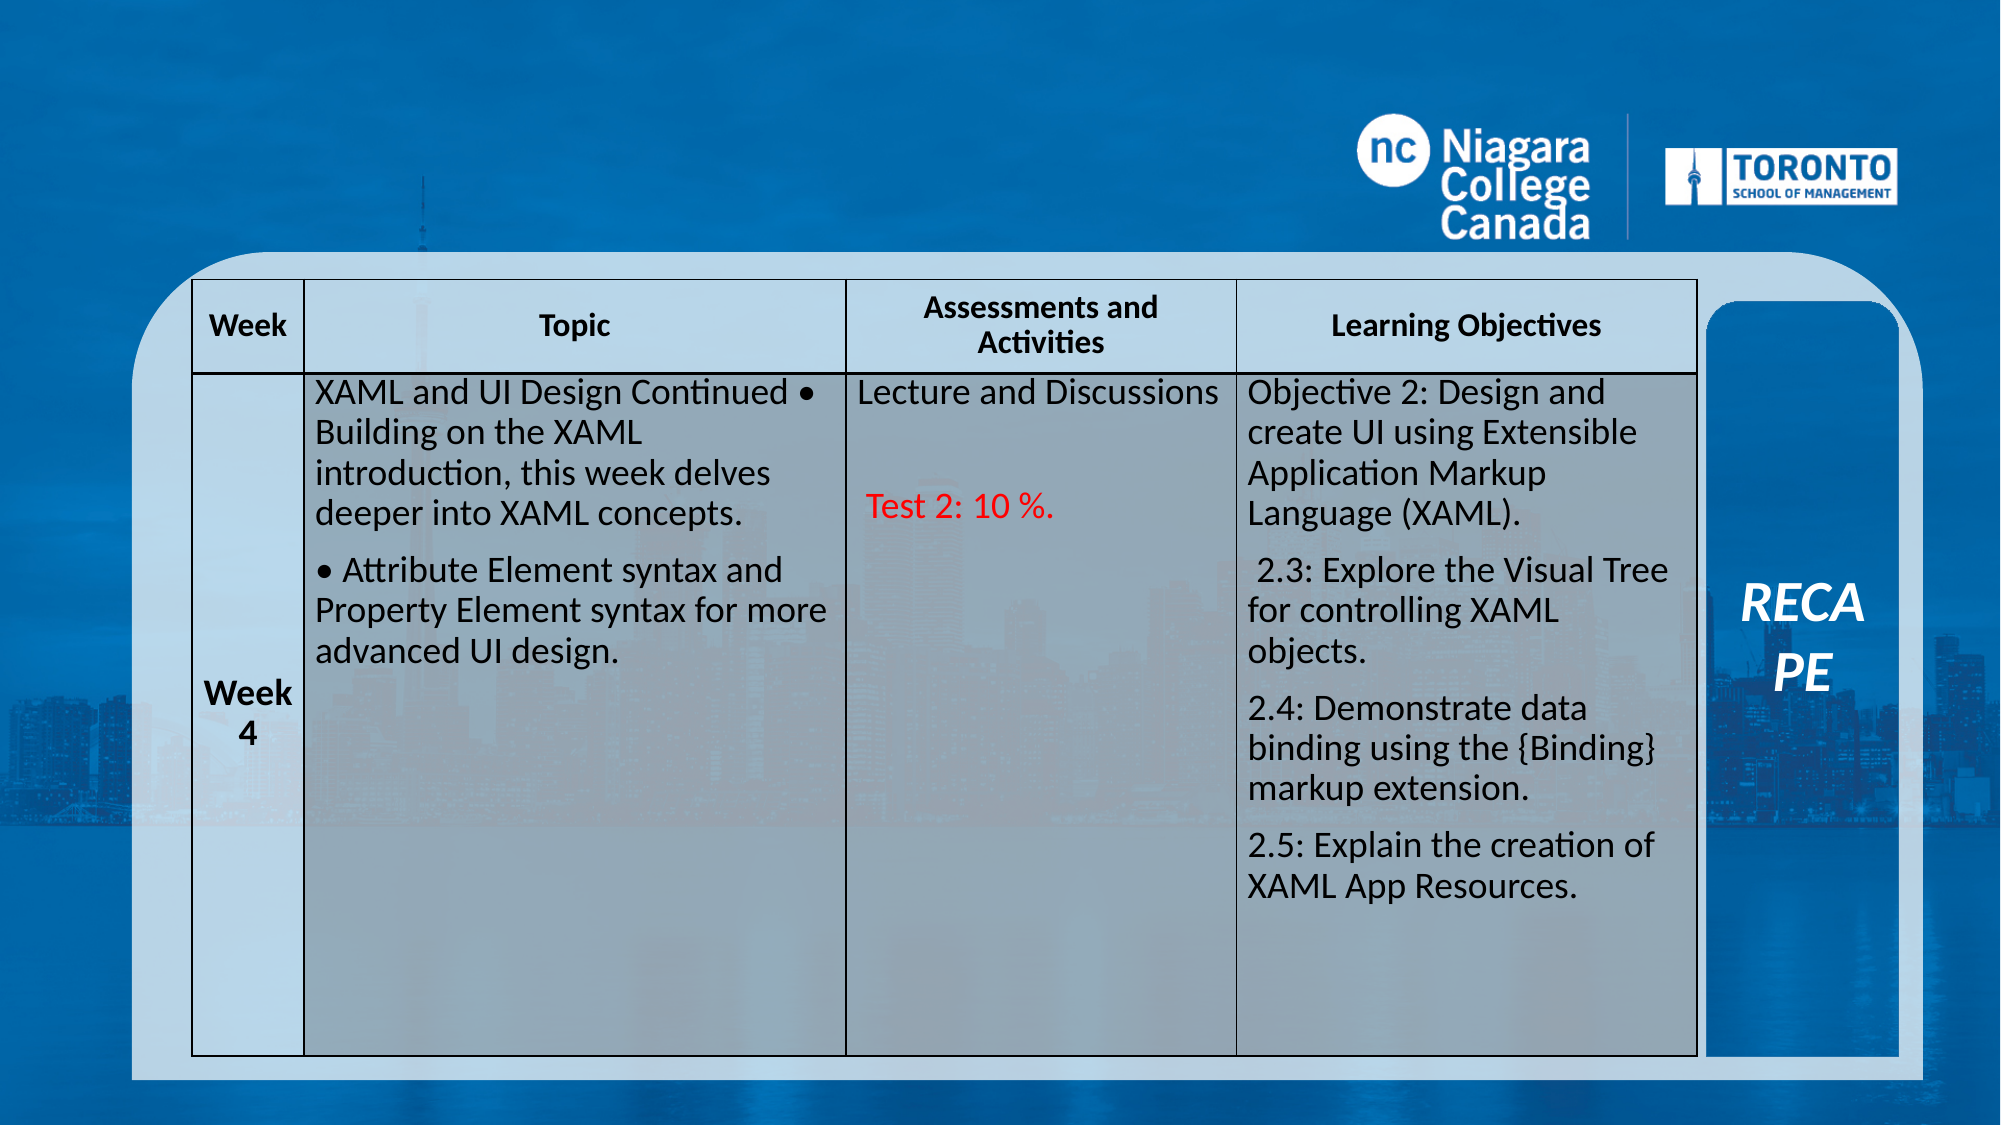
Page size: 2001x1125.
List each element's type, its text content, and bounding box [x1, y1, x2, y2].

table_header Week [193, 280, 303, 372]
table_header Topic [305, 280, 845, 372]
text_box RECAPE [1705, 300, 1900, 1058]
table_cell Week 4 [193, 375, 303, 1055]
table_cell XAML and UI Design Continued • Building on the XAML introduction, this week delves deeper into XAML concepts. • Attribute Element syntax and Property Element syntax for more advanced UI design. [305, 375, 845, 1055]
picture [0, 0, 2001, 1125]
table_header Assessments and Activities [847, 280, 1236, 372]
table_header Learning Objectives [1237, 280, 1696, 372]
table_cell Objective 2: Design and create UI using Extensible Application Markup Language (XAML). 2.3: Explore the Visual Tree for controlling XAML objects. 2.4: Demonstrate data binding using the {Binding} markup extension. 2.5: Explain the creation of XAML App Resources. [1237, 375, 1696, 1055]
table_cell Lecture and Discussions Test 2: 10 %. [847, 375, 1236, 1055]
text_box [130, 251, 1924, 1082]
